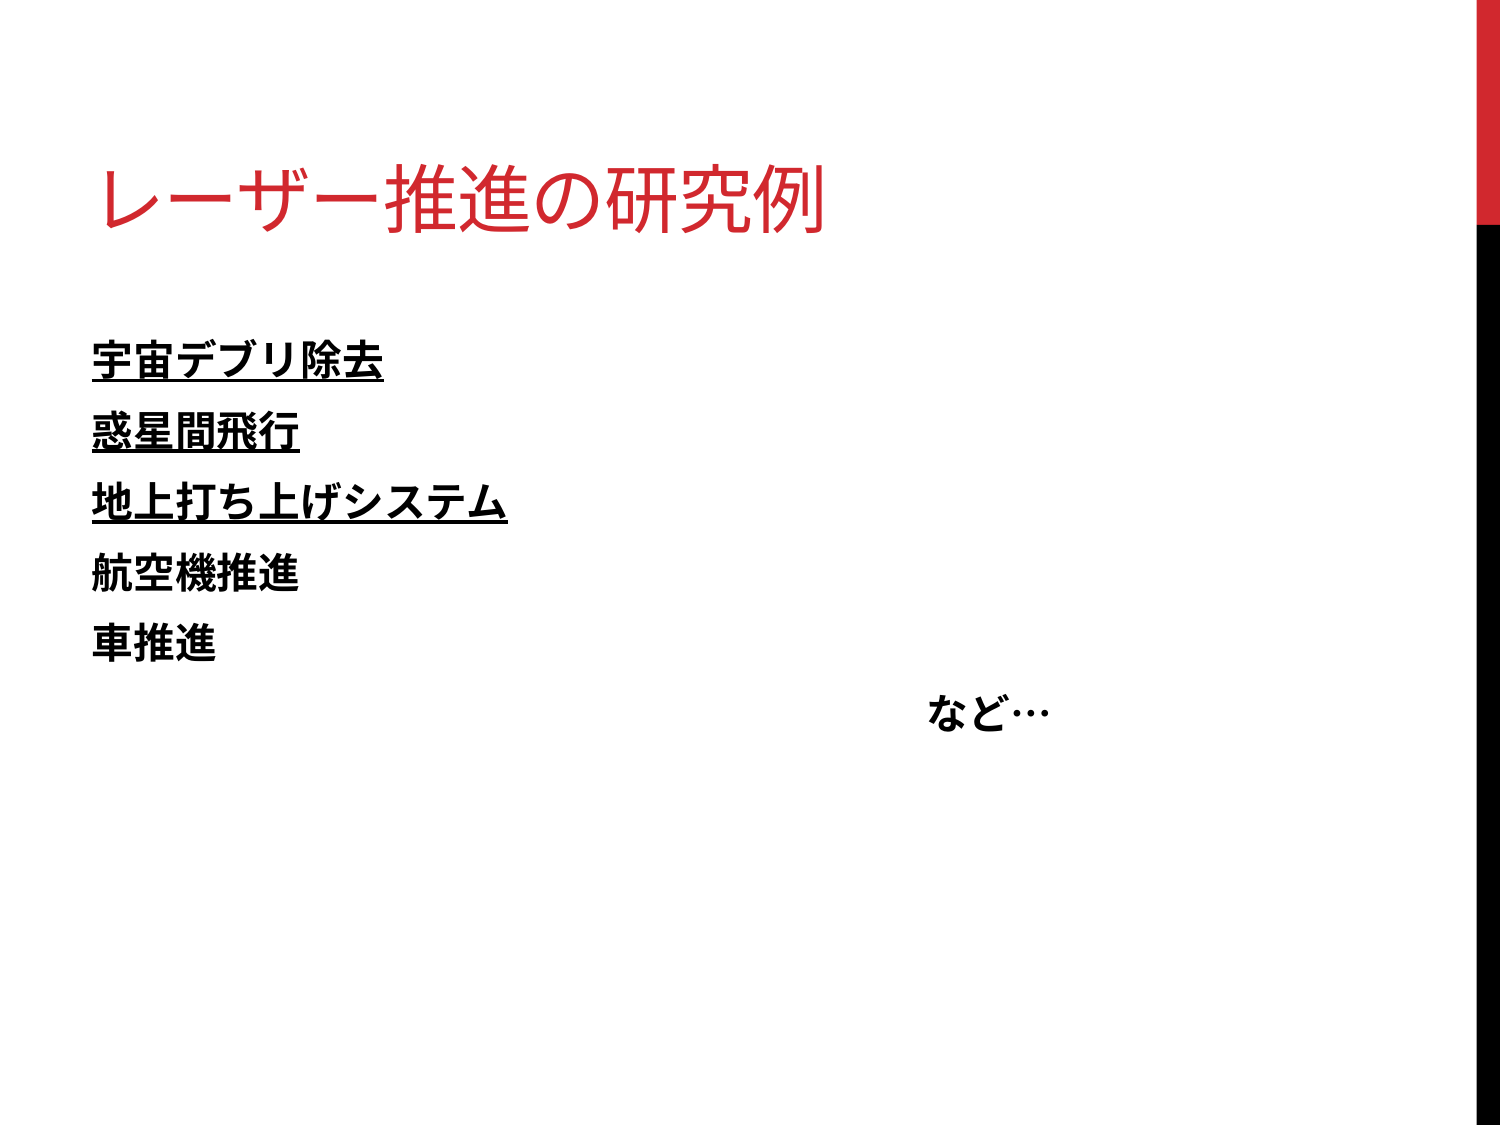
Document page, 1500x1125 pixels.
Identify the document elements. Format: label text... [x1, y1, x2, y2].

list 宇宙デブリ除去 惑星間飛行 地上打ち上げシステム 航空機推進 車推進 など… [76, 326, 1427, 1069]
title レーザー推進の研究例 [75, 25, 1025, 250]
